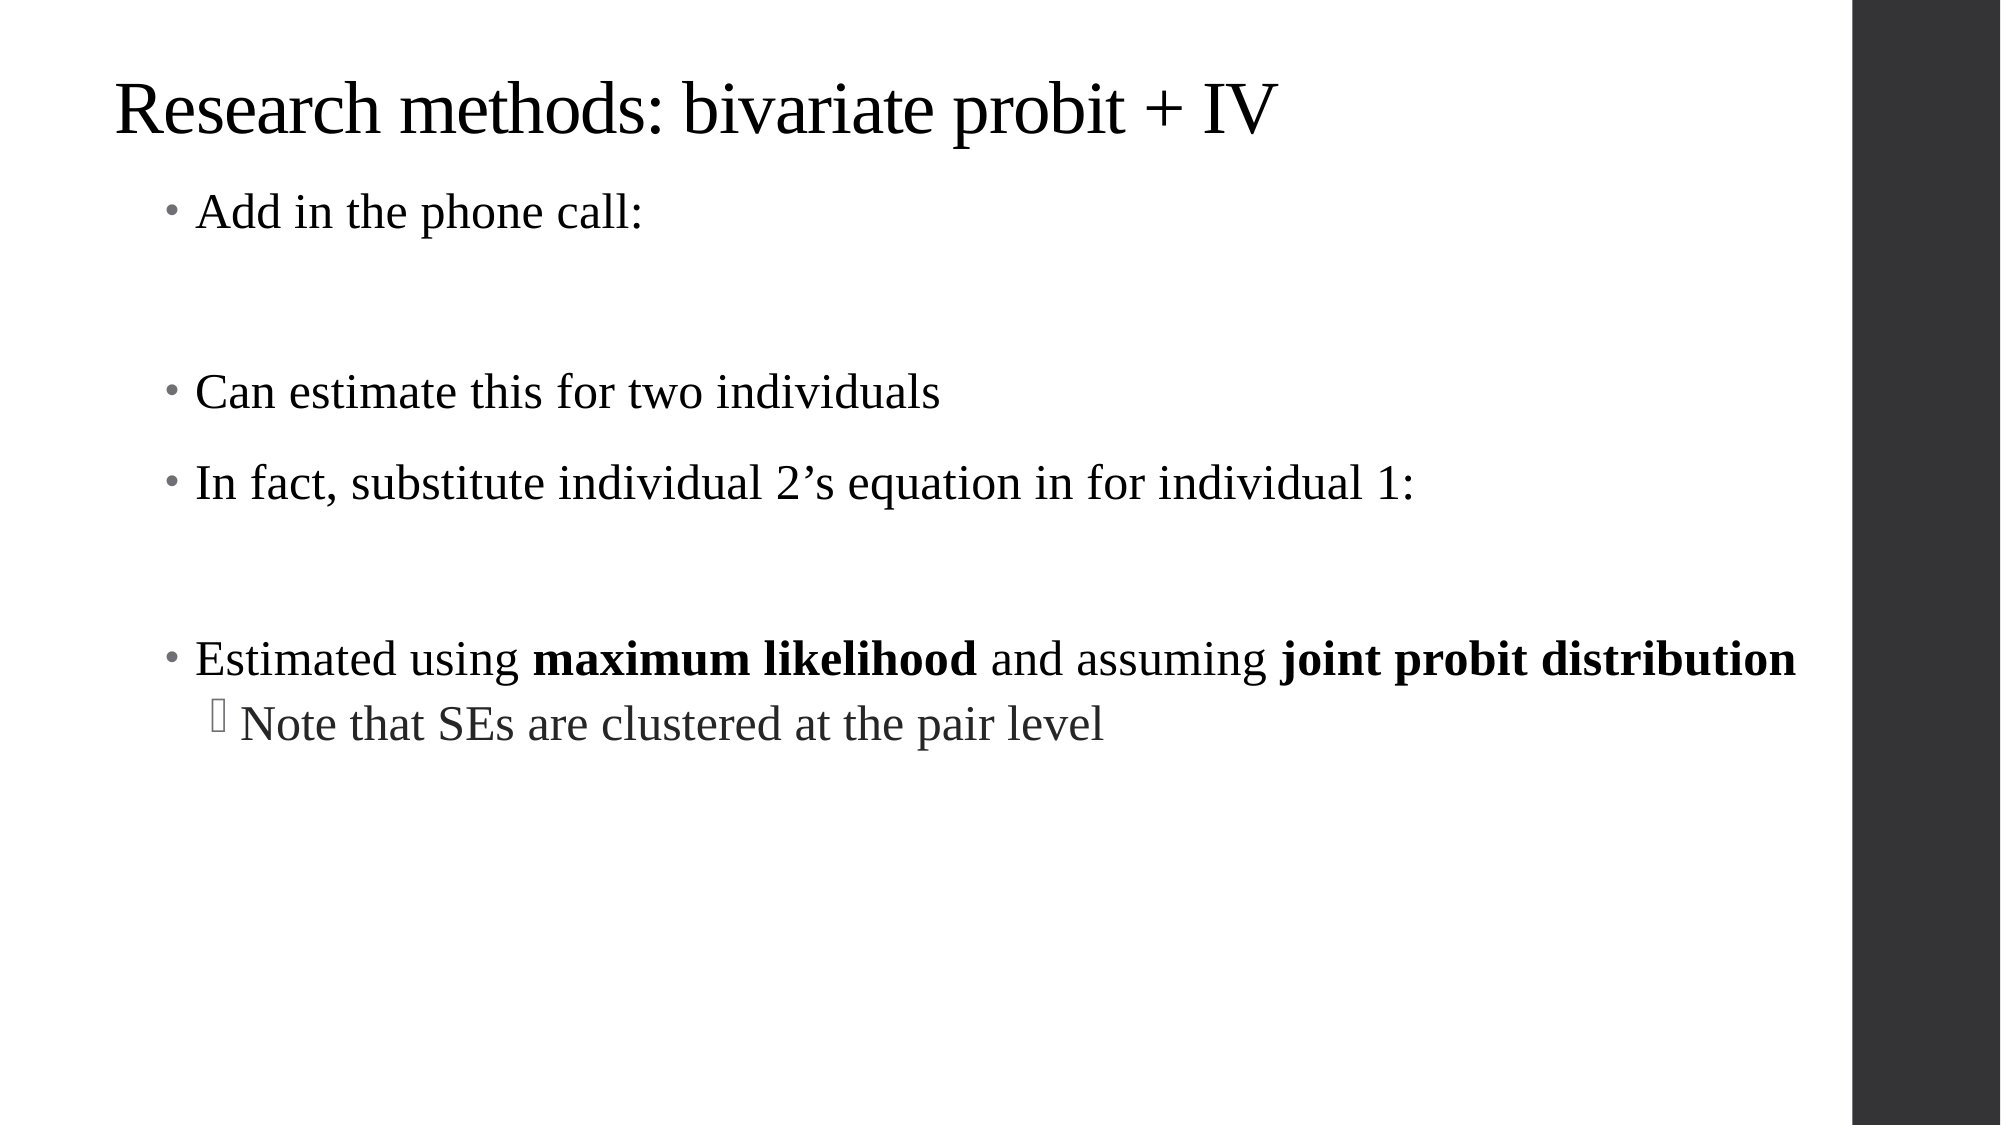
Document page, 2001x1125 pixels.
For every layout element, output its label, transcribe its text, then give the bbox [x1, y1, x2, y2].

title Research methods: bivariate probit + IV [99, 55, 1813, 158]
